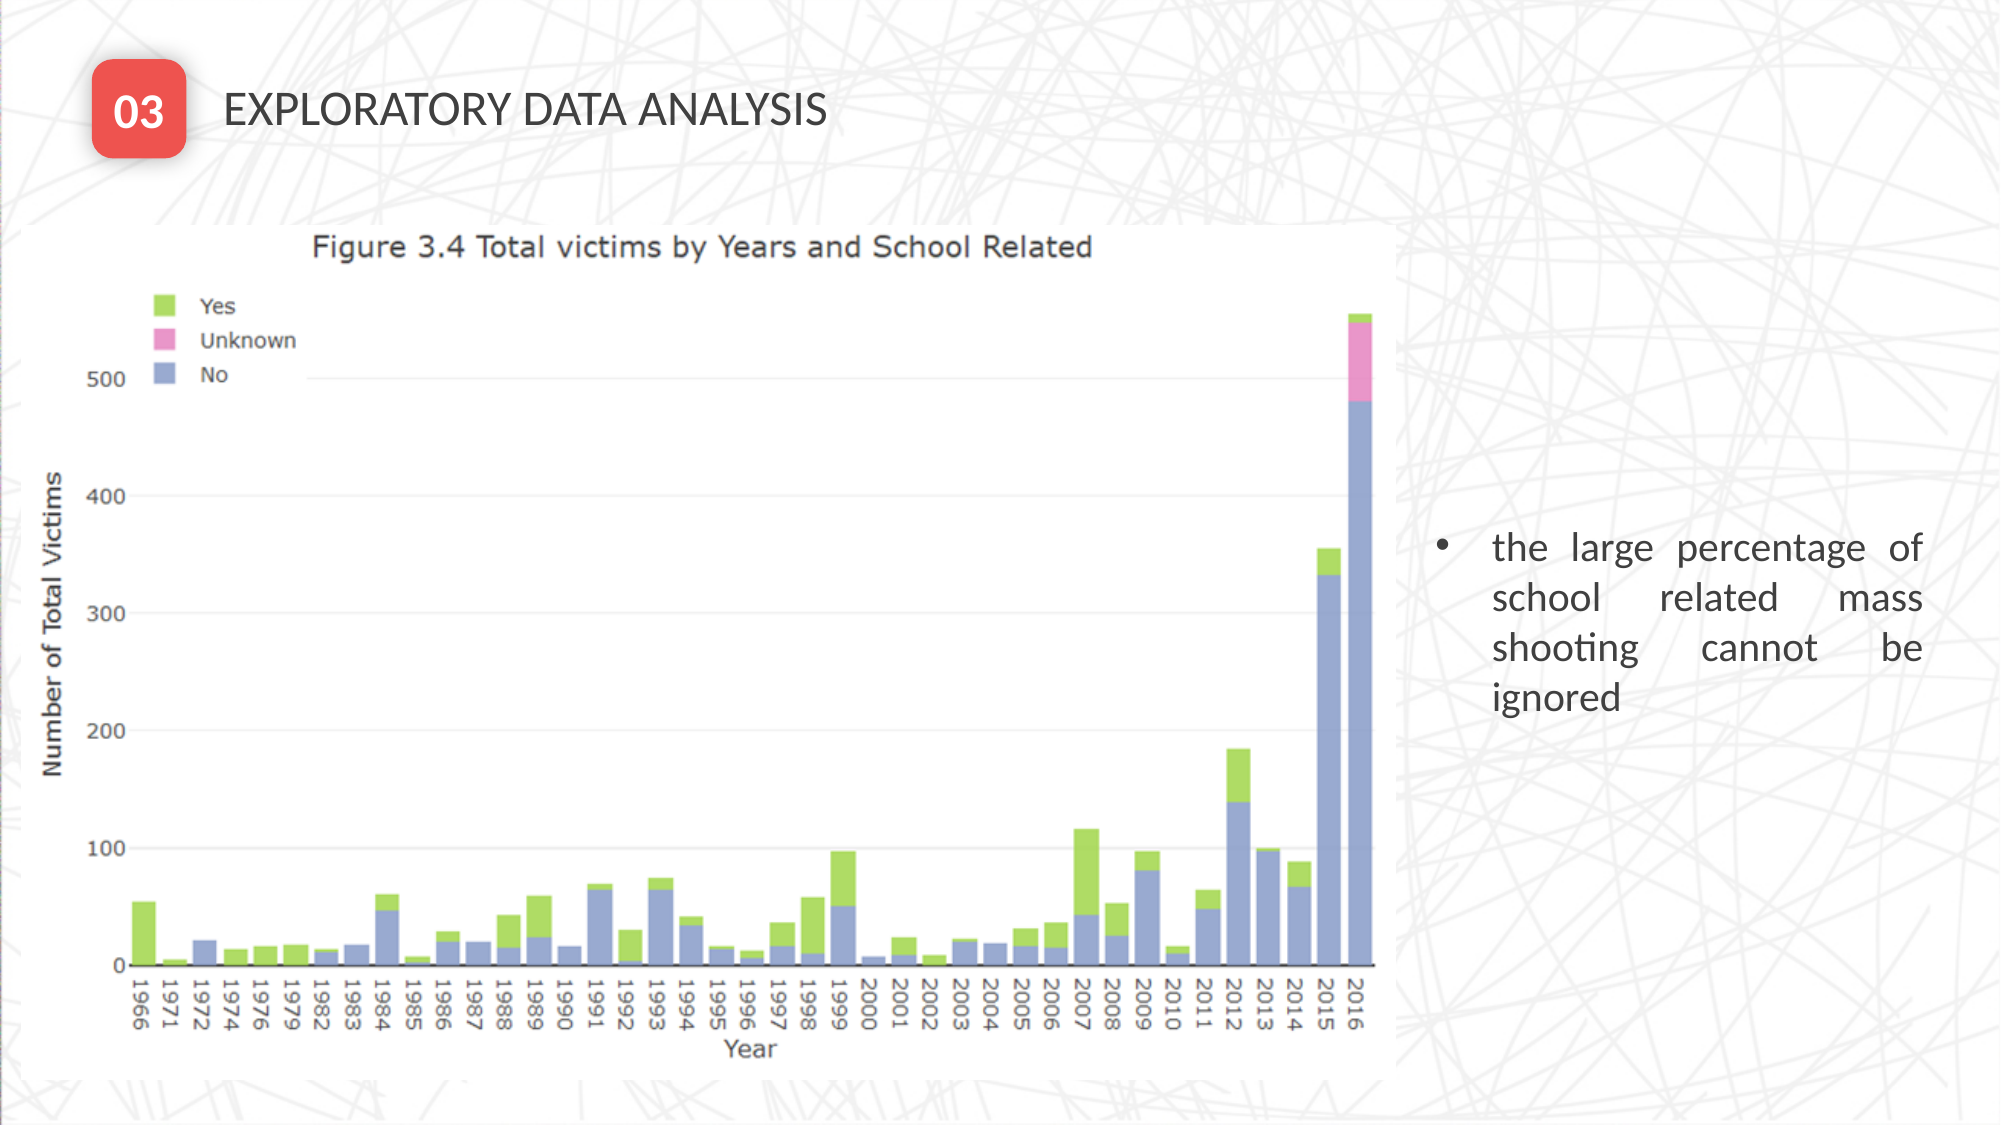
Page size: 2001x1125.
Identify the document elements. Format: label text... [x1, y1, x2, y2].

picture [0, 0, 2001, 1125]
text_box EXPLORATORY DATA ANALYSIS [207, 52, 938, 159]
text_box the large percentage of school related mass shooting cannot be ignored [1420, 512, 1939, 727]
text_box 03 [90, 58, 188, 160]
